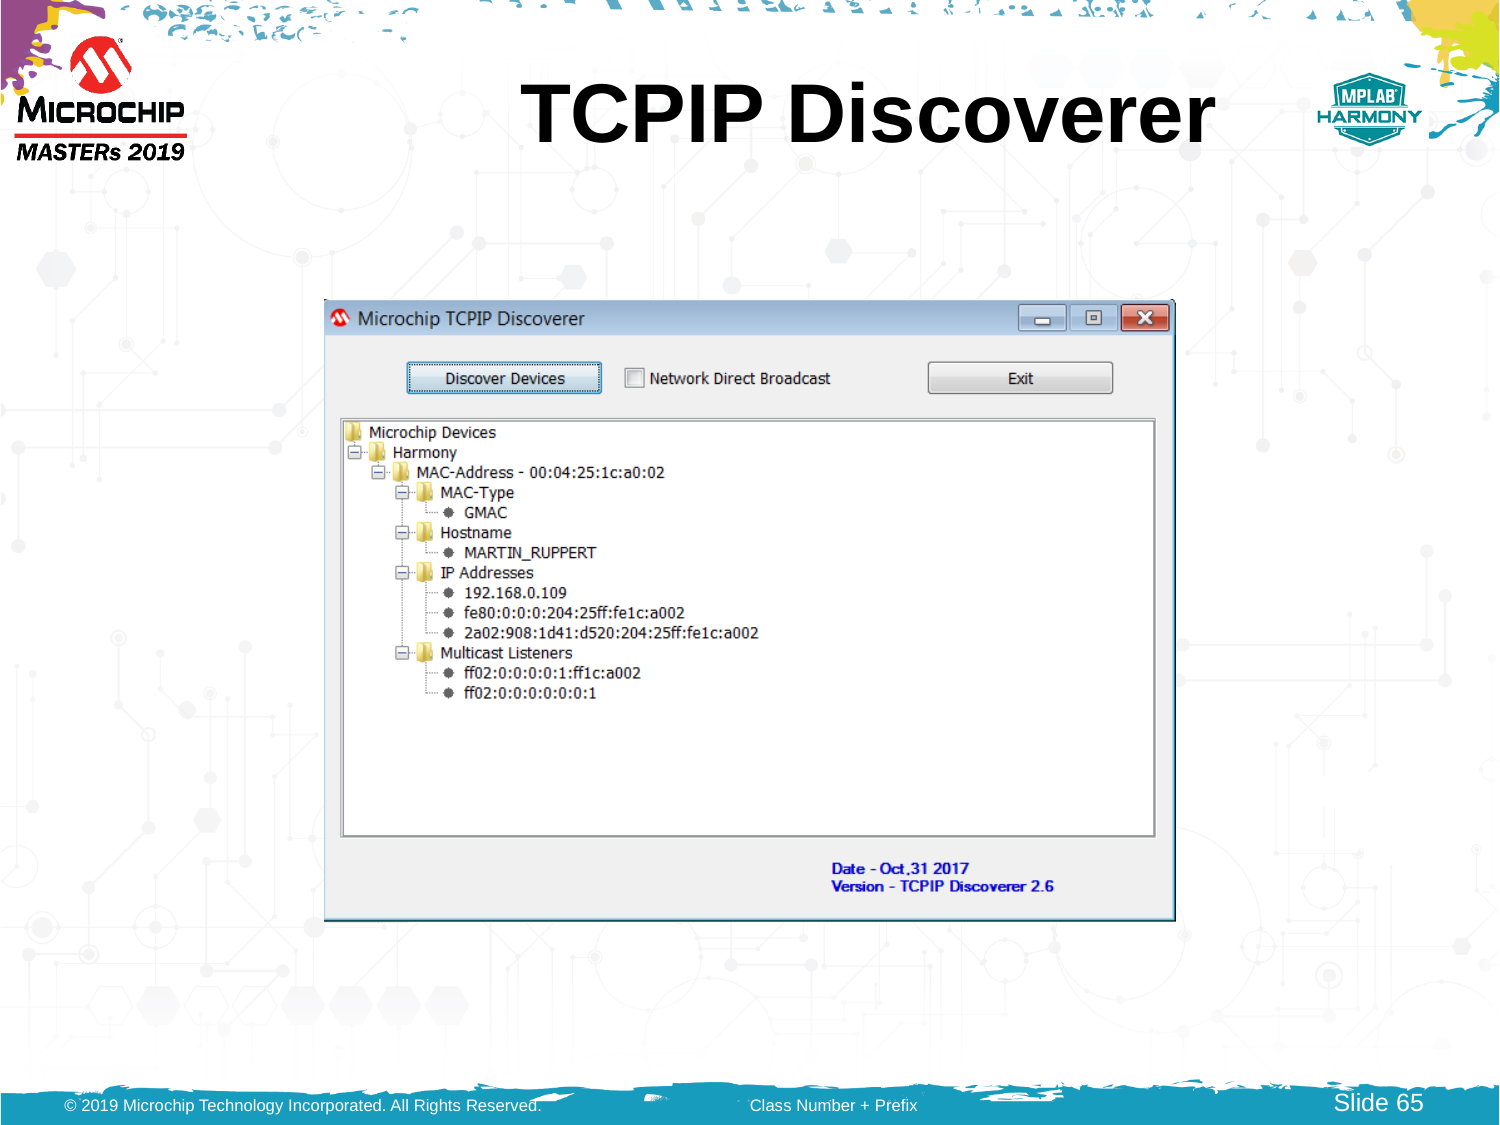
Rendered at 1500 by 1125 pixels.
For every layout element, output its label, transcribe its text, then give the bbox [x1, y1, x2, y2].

title TCPIP Discoverer [312, 37, 1426, 181]
picture [0, 0, 1500, 1125]
